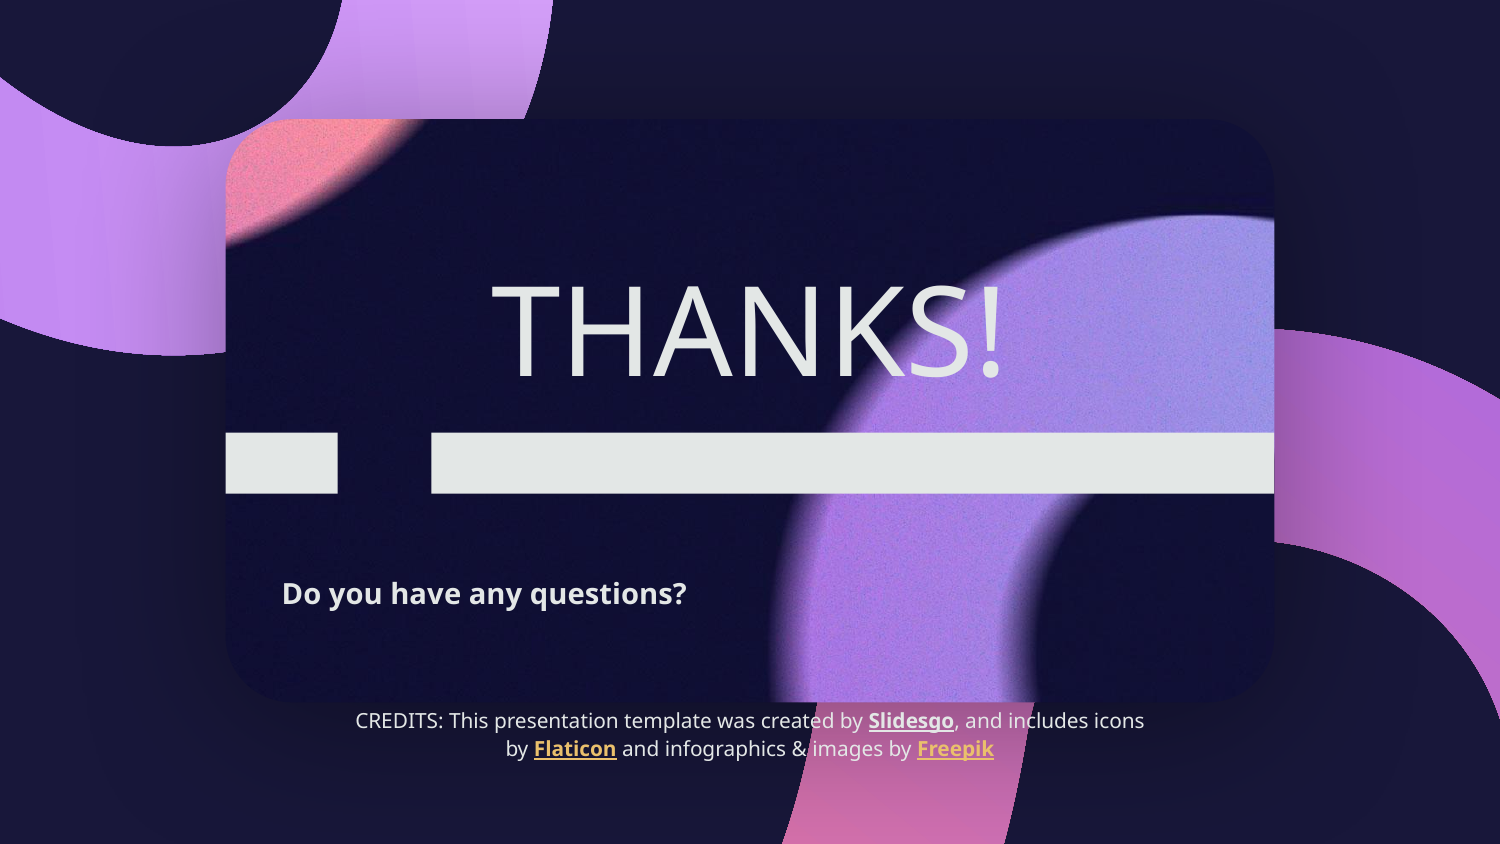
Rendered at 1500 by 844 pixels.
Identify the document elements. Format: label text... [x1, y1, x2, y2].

text_box [225, 432, 338, 494]
picture [225, 119, 1275, 703]
subtitle Do you have any questions? [266, 512, 797, 674]
text_box [431, 432, 1275, 494]
title THANKS! [260, 265, 1240, 389]
